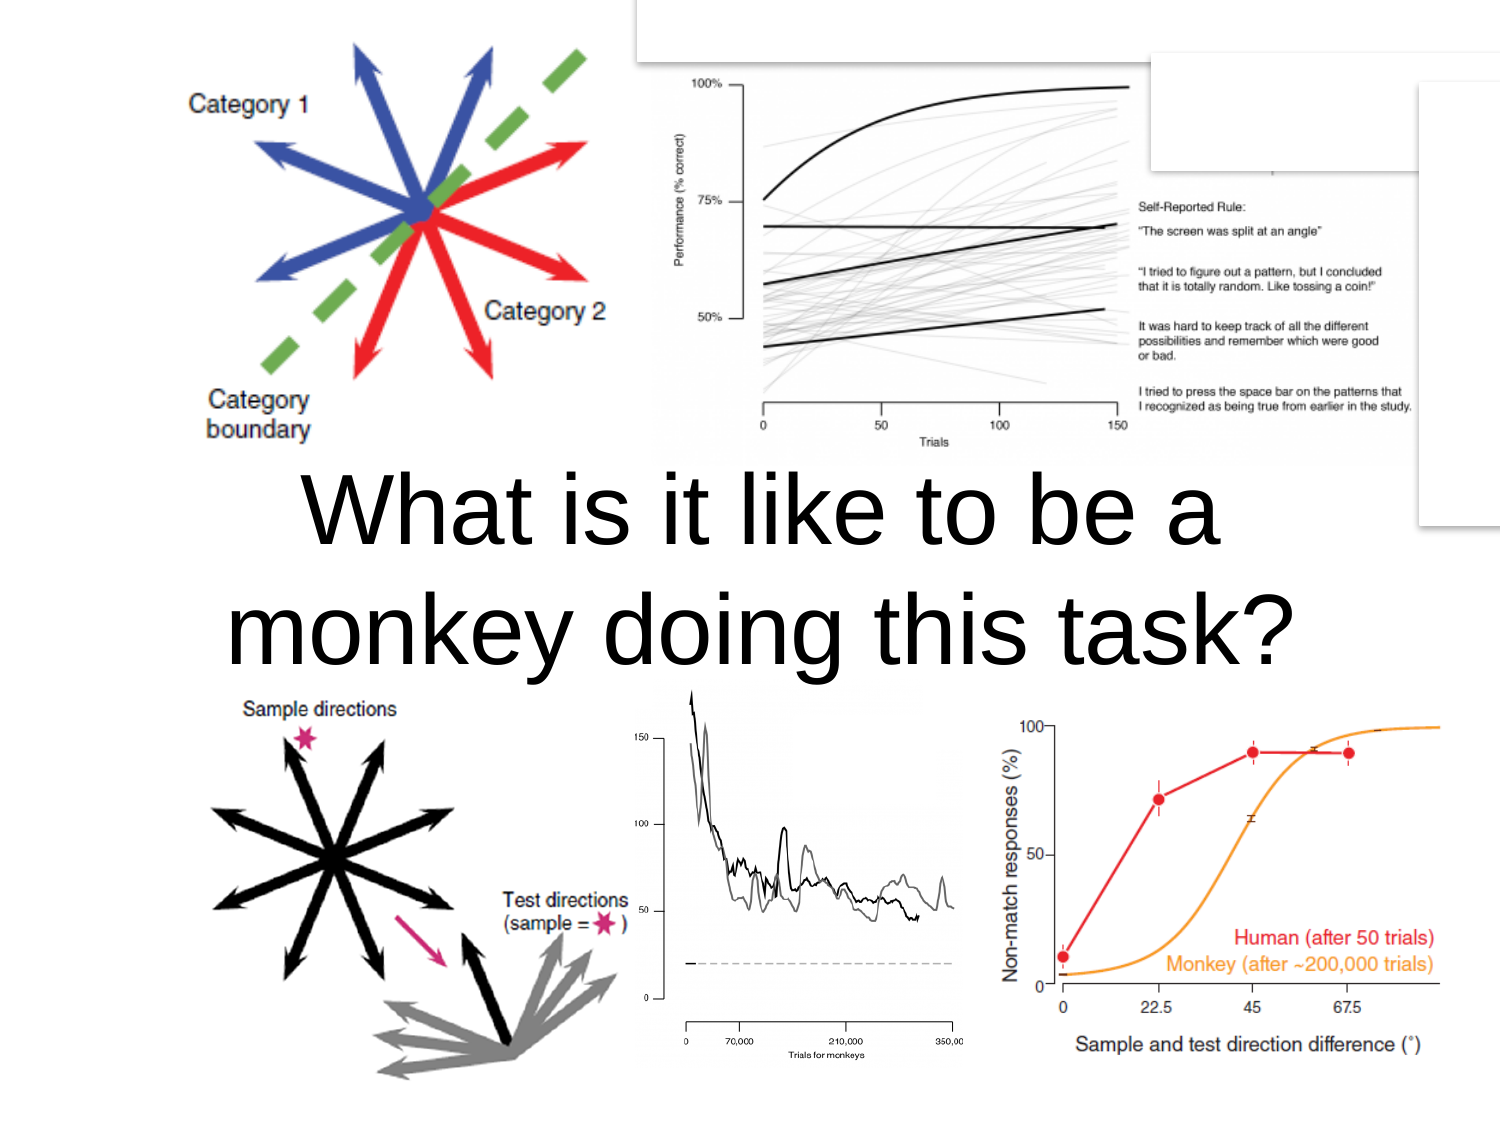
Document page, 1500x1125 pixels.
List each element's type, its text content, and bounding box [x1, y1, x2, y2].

picture [174, 0, 663, 535]
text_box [592, 620, 919, 1068]
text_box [924, 612, 1500, 1085]
text_box What is it like to be a monkey doing this task? [210, 535, 1312, 689]
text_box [637, 0, 1500, 526]
picture [203, 691, 635, 1125]
